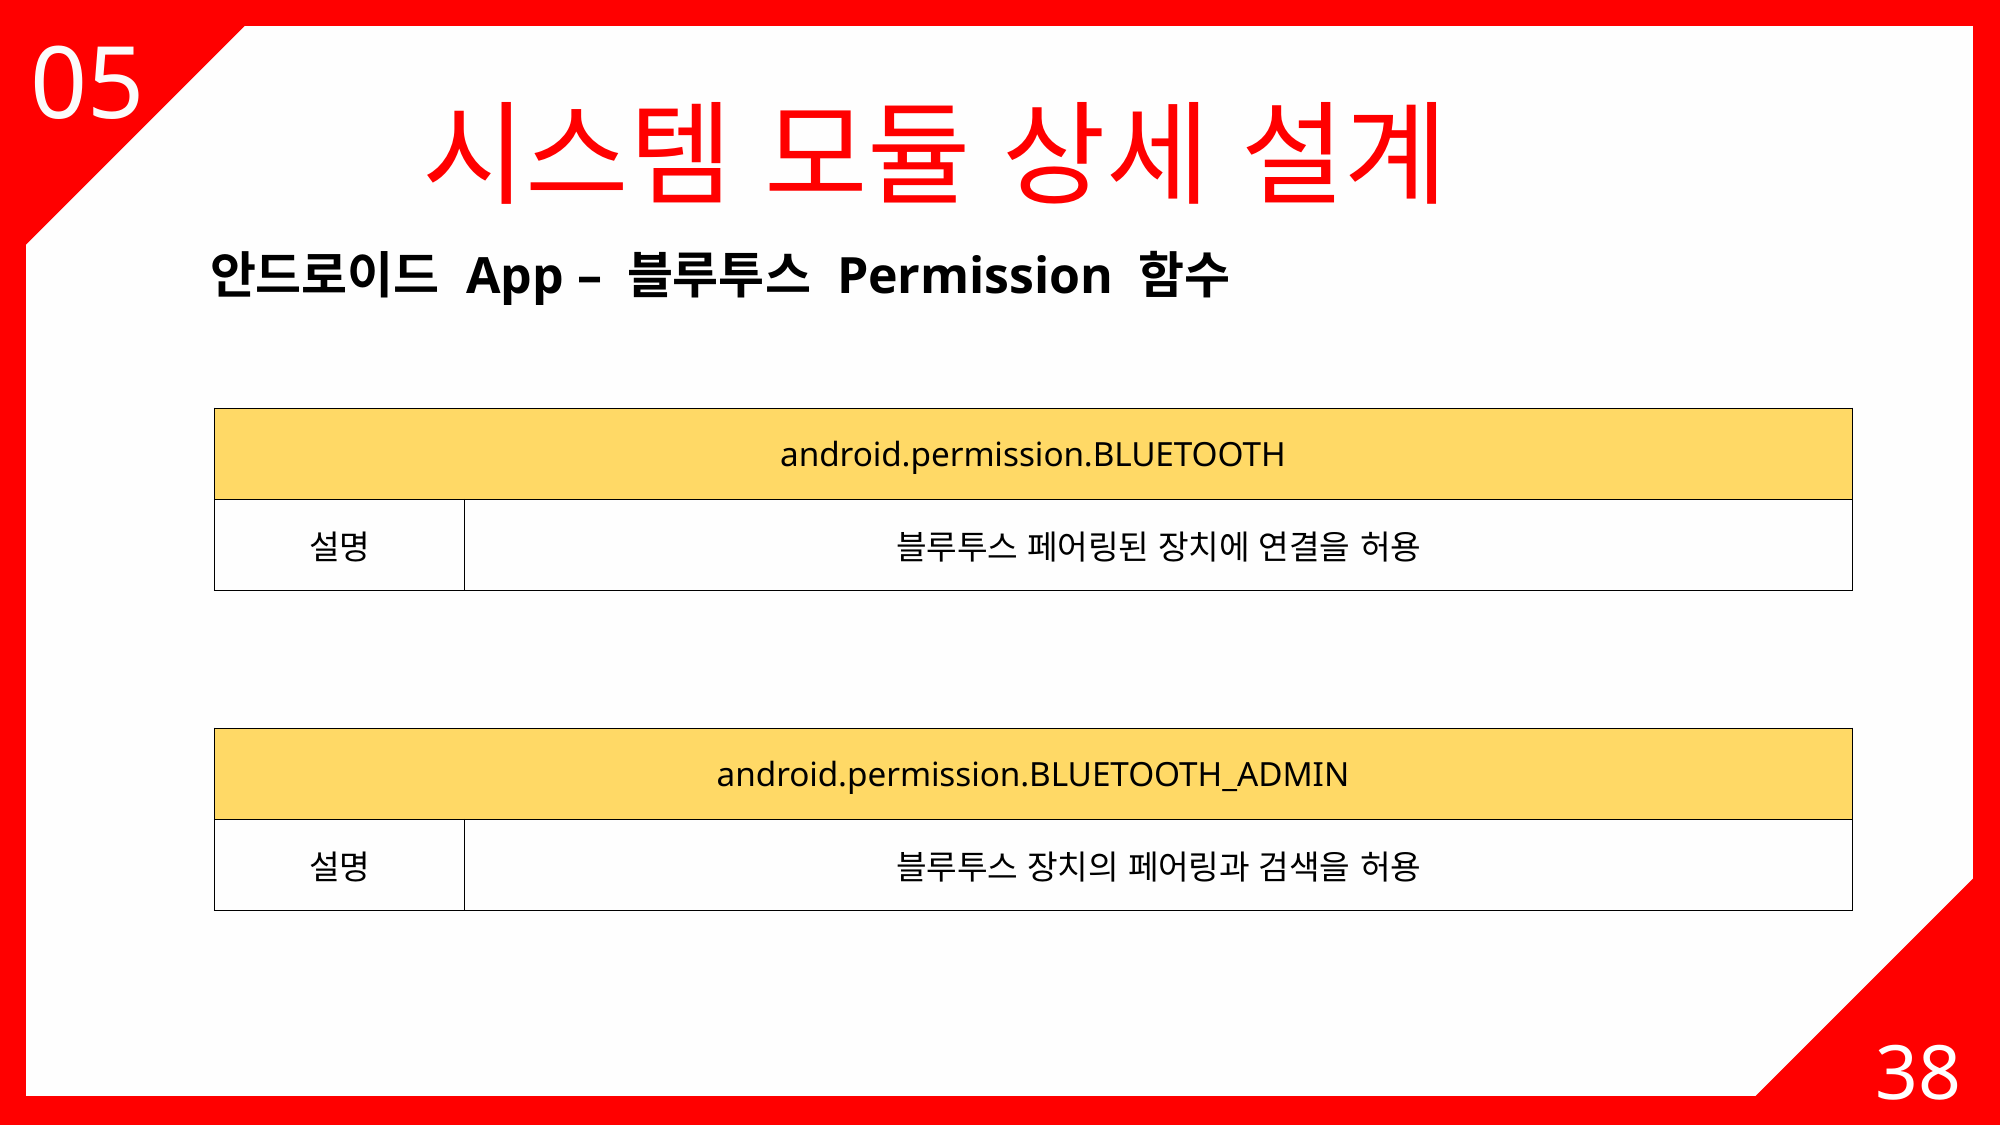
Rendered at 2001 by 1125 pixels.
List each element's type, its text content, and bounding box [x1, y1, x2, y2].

table_cell 설명 [215, 820, 464, 910]
table_cell 설명 [215, 500, 464, 590]
text_box 안드로이드 App – 블루투스 Permission 함수 [195, 235, 1925, 311]
table_cell 블루투스 페어링된 장치에 연결을 허용 [465, 500, 1852, 590]
text_box [1725, 850, 2000, 1125]
table_header android.permission.BLUETOOTH [215, 409, 1852, 499]
text_box 시스템 모듈 상세 설계 [407, 75, 1464, 158]
text_box [225, 158, 2000, 273]
text_box [10, 10, 1988, 1112]
table_header android.permission.BLUETOOTH_ADMIN [215, 729, 1852, 819]
table_cell 블루투스 장치의 페어링과 검색을 허용 [465, 820, 1852, 910]
text_box [0, 0, 273, 273]
text_box 05 [15, 11, 160, 147]
slide_number 38 [1526, 1045, 1977, 1106]
